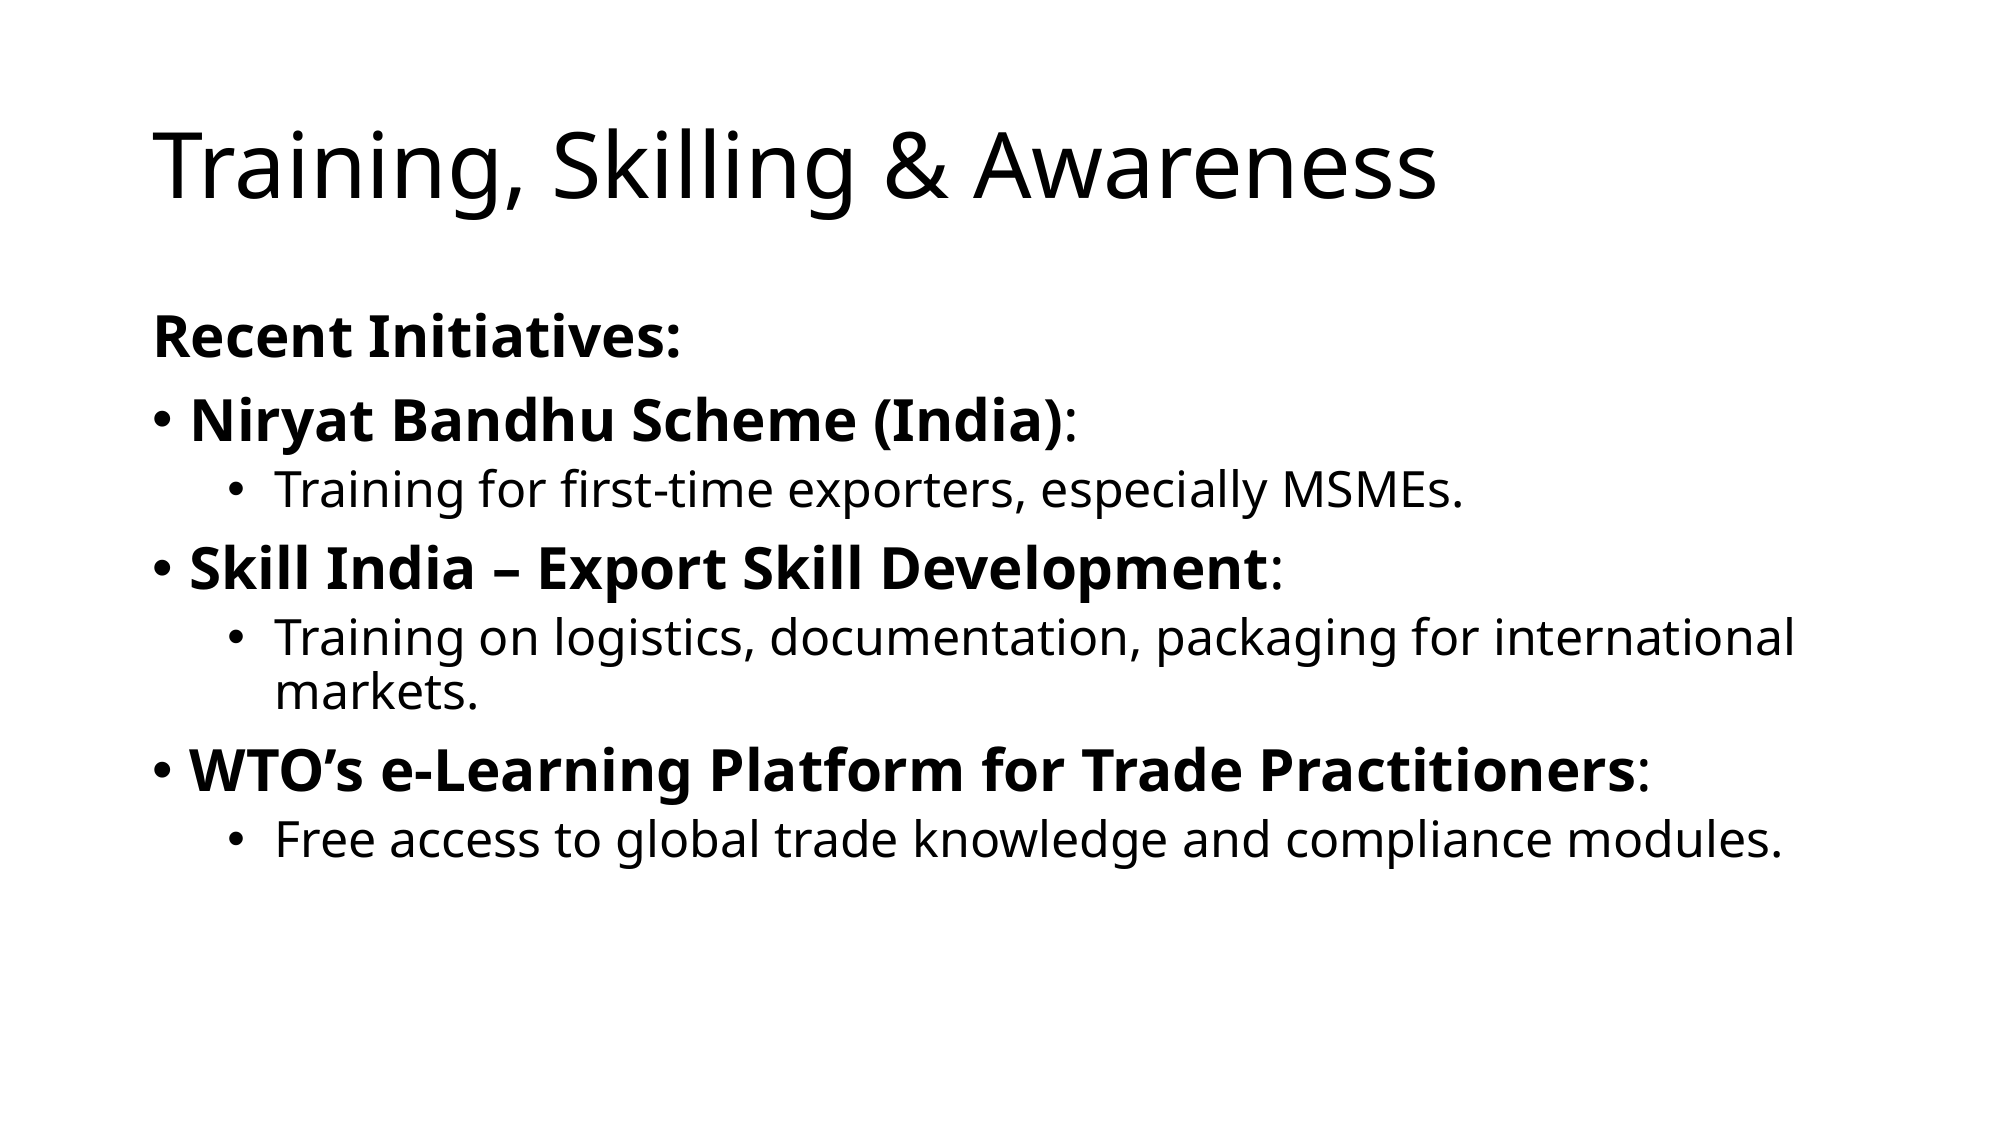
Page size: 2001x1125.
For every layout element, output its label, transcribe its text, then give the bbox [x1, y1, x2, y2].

title Training, Skilling & Awareness [137, 59, 1863, 278]
list Recent Initiatives: Niryat Bandhu Scheme (India): Training for first-time exporters, especially MSMEs. Skill India – Export Skill Development: Training on logistics, documentation, packaging for international markets. WTO’s e-Learning Platform for Trade Practitioners: Free access to global trade knowledge and compliance modules. [137, 299, 1863, 1014]
